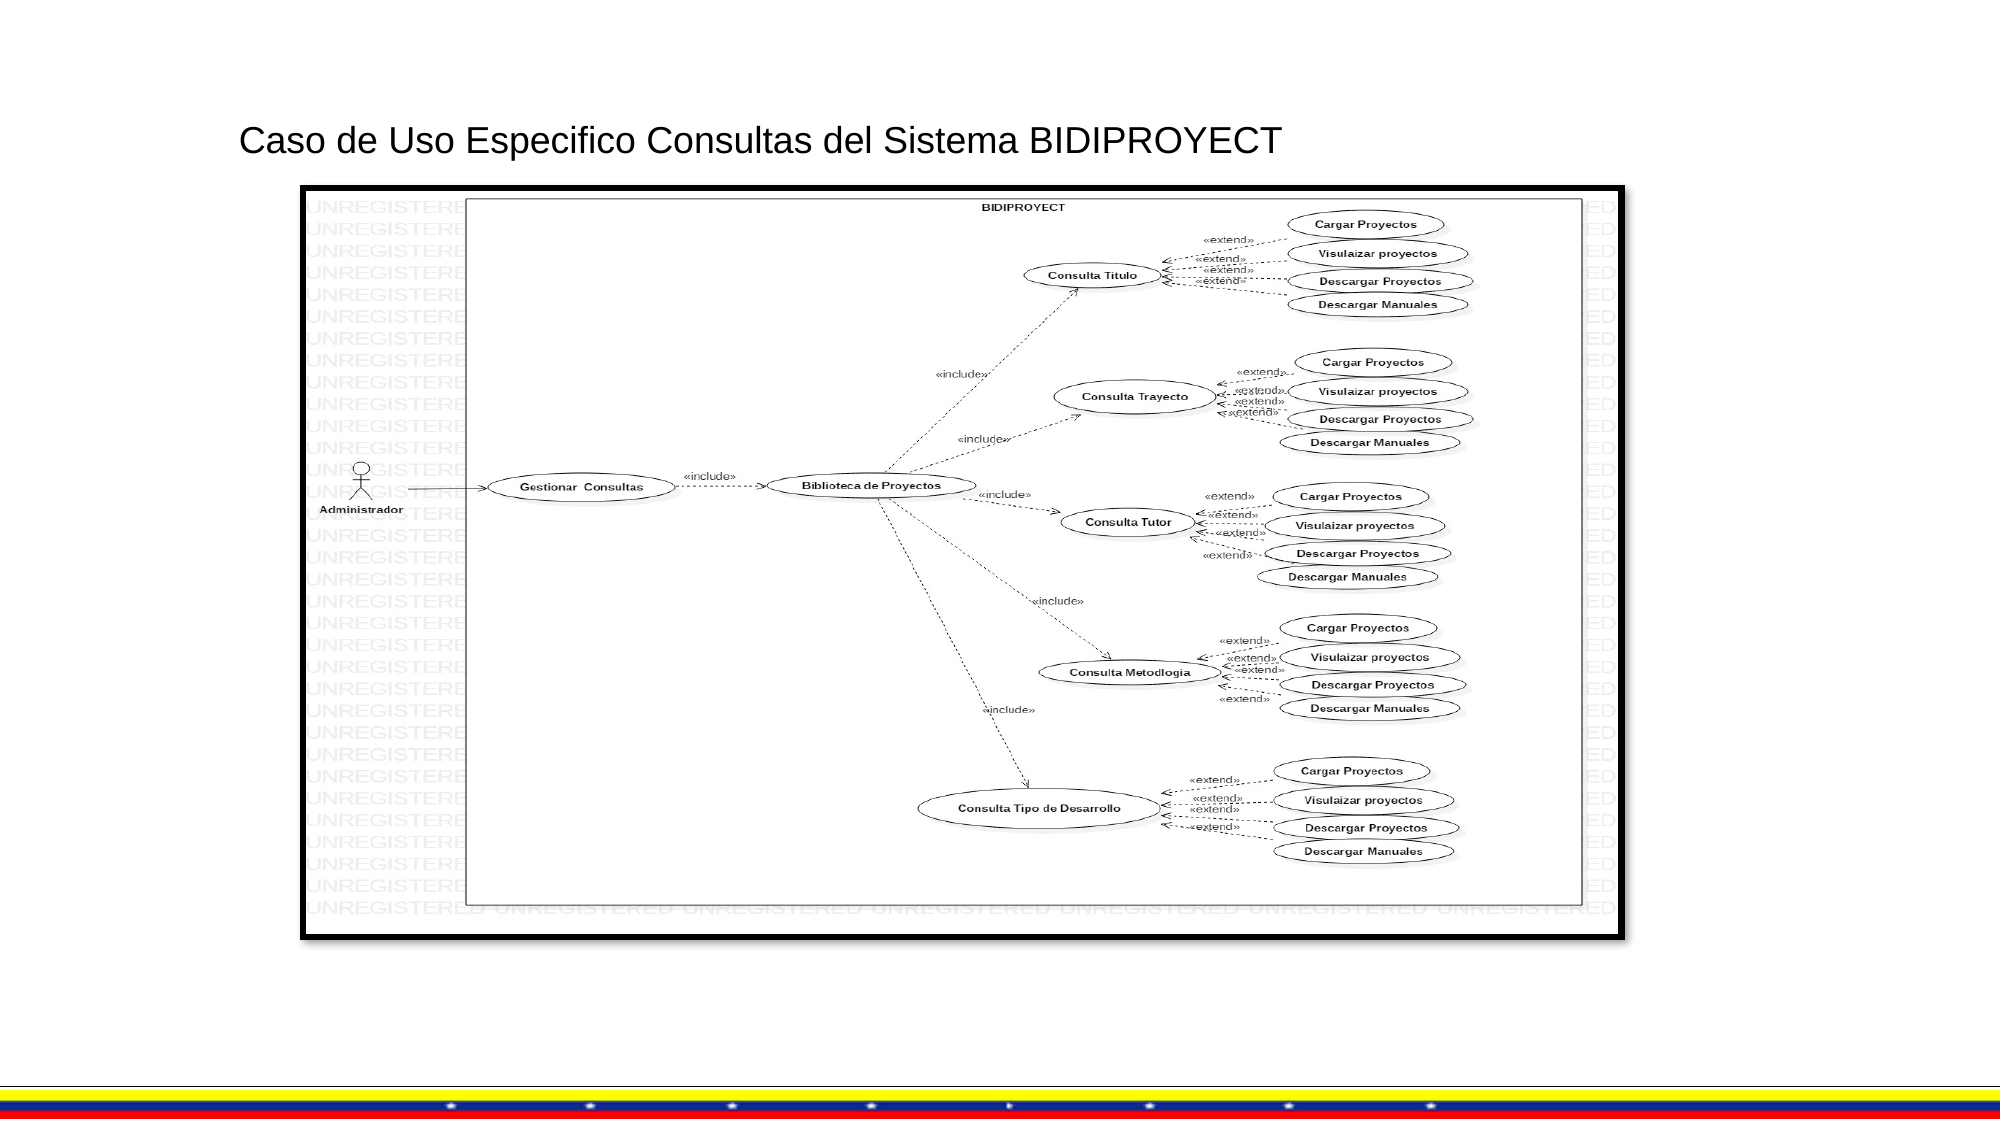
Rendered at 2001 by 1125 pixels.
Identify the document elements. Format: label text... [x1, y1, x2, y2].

picture [305, 191, 1619, 934]
picture [0, 1087, 2000, 1125]
text_box Caso de Uso Especifico Consultas del Sistema BIDIPROYECT [223, 102, 1299, 169]
